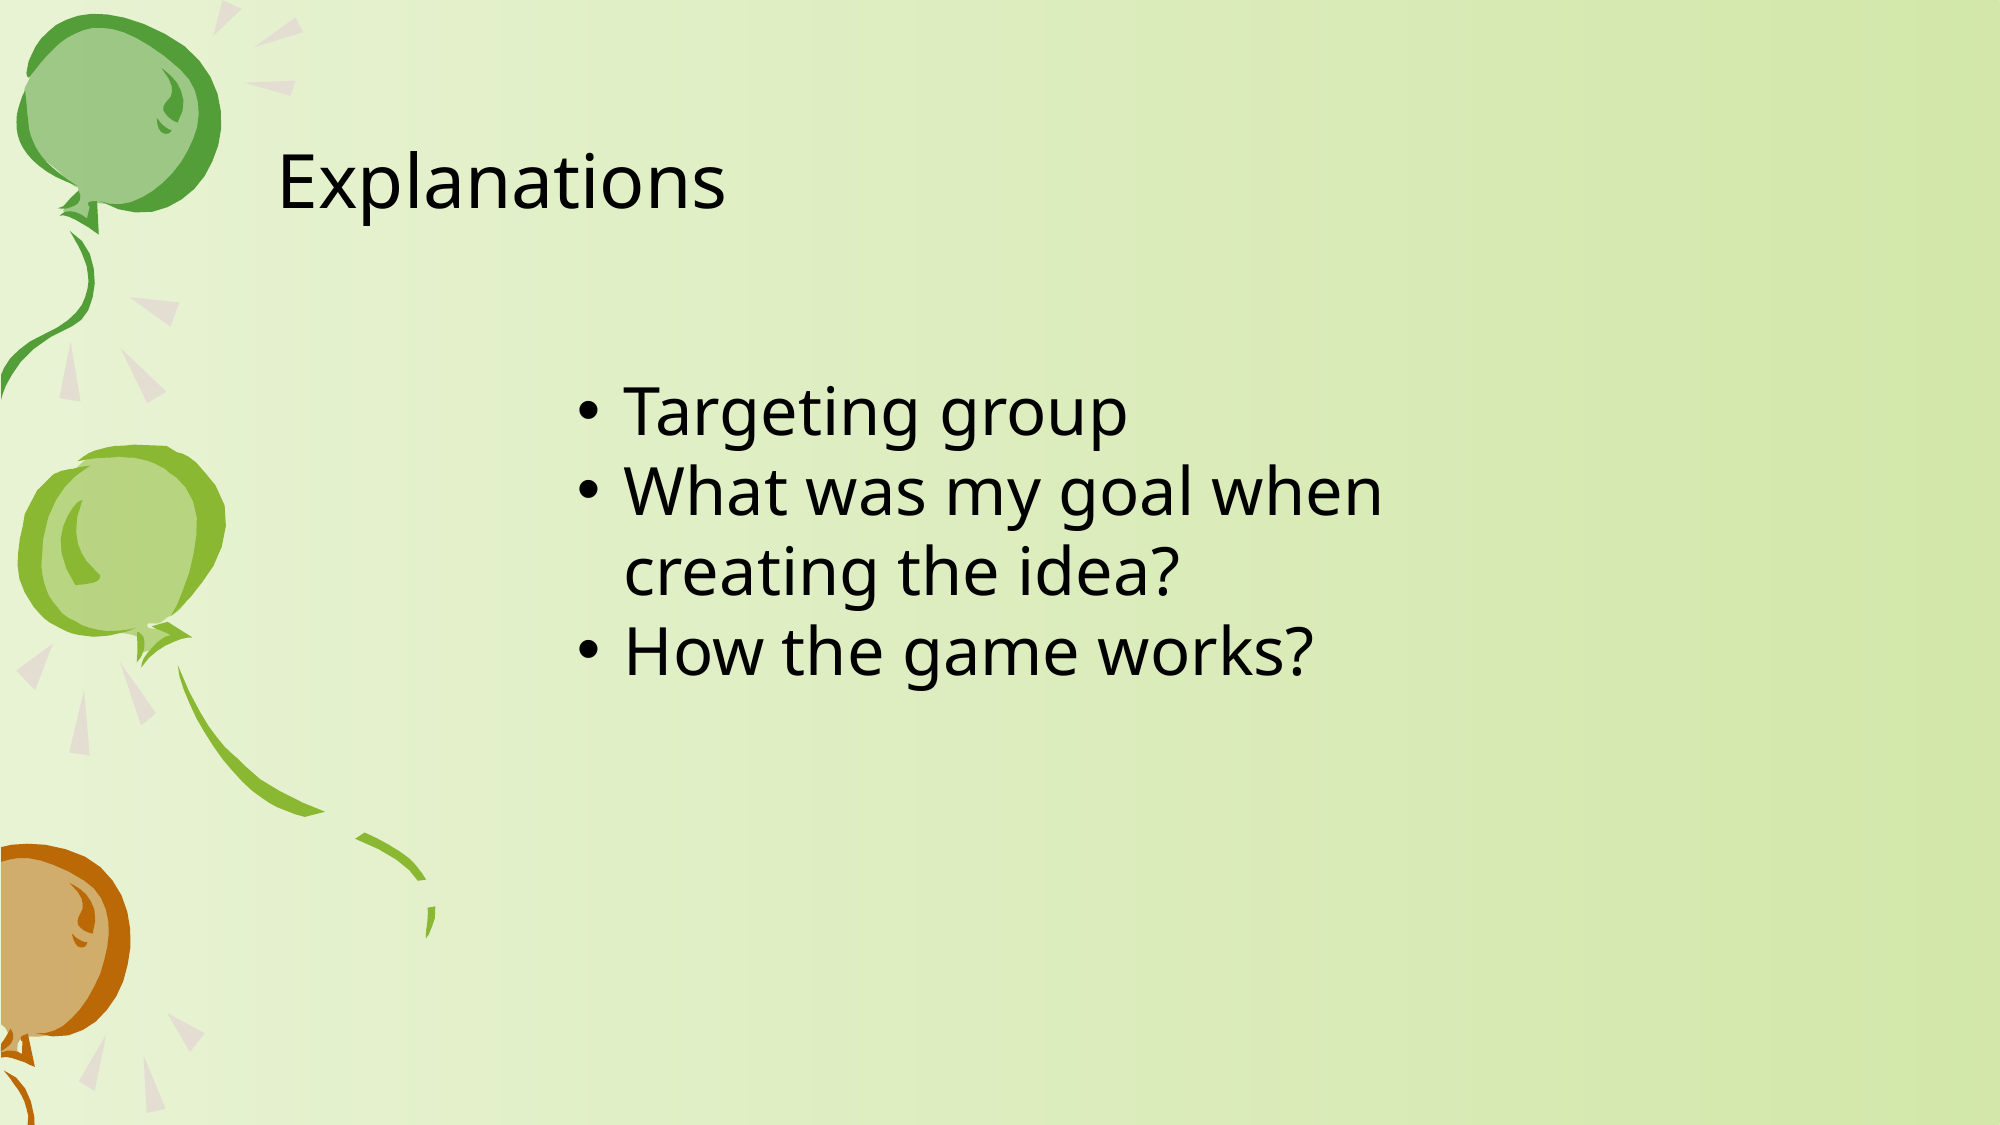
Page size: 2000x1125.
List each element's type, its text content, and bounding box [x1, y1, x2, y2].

title Explanations [261, 29, 1867, 233]
text_box Targeting group What was my goal when creating the idea? How the game works? [512, 361, 1450, 696]
